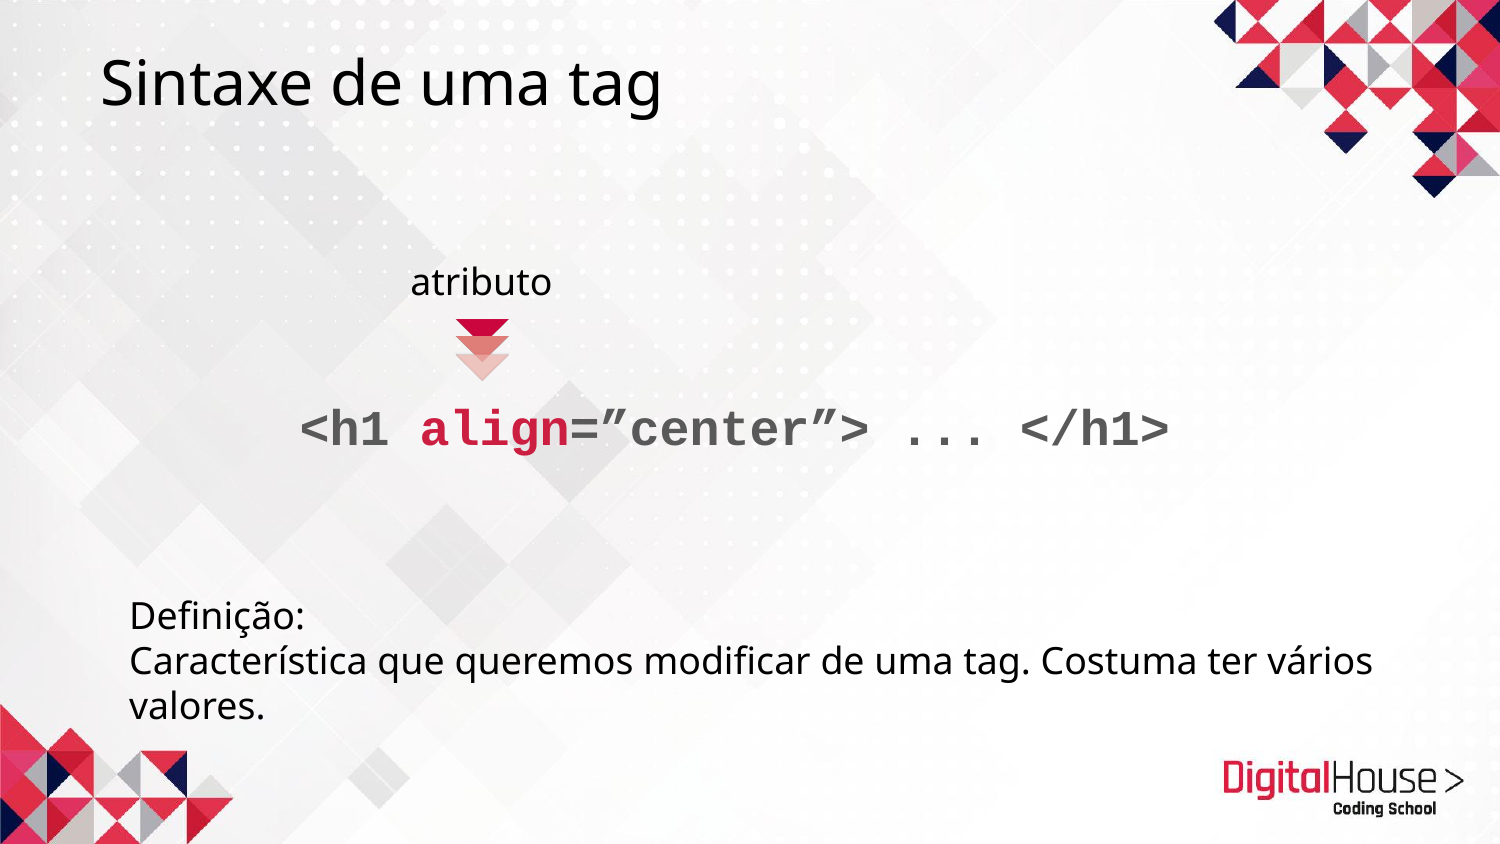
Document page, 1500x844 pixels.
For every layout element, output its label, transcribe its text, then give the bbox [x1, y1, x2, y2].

text_box atributo [304, 242, 659, 305]
subtitle <h1 align=”center”> ... </h1> [284, 380, 1216, 514]
picture [0, 0, 1500, 844]
text_box Definição: Característica que queremos modificar de uma tag. Costuma ter vários valores. [114, 576, 1485, 750]
title Sintaxe de uma tag [85, 9, 1187, 134]
